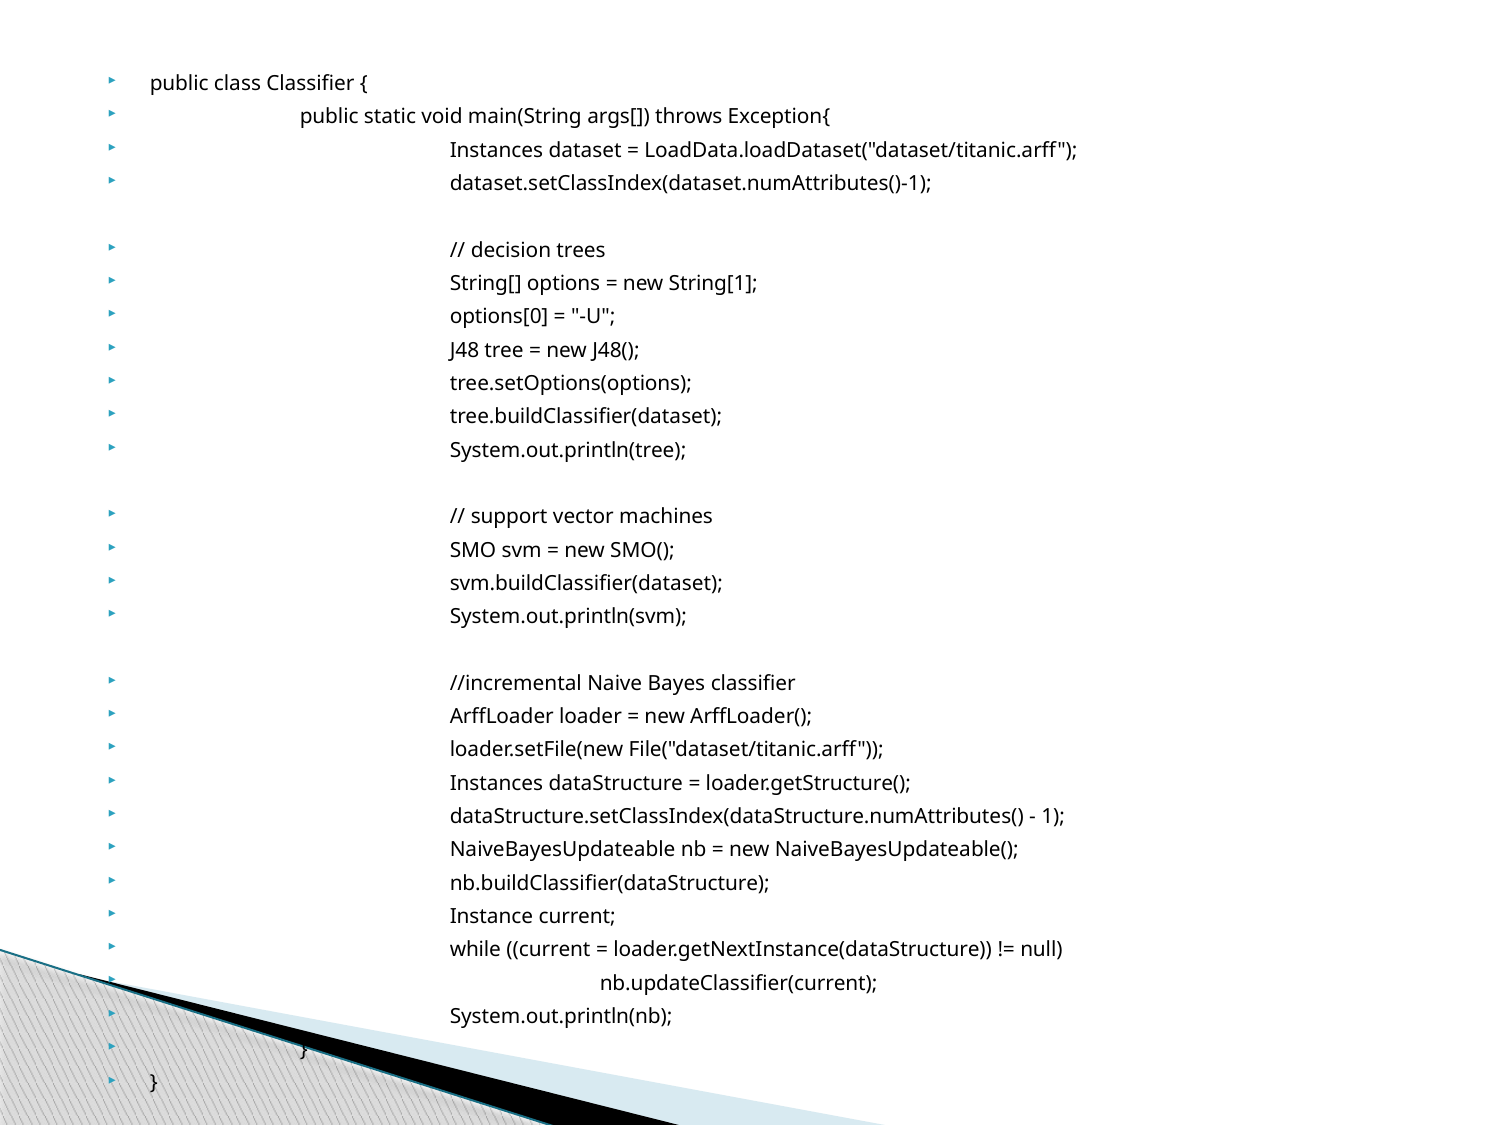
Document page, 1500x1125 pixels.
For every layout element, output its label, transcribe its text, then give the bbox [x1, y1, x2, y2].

list public class Classifier { public static void main(String args[]) throws Exception{ Instances dataset = LoadData.loadDataset("dataset/titanic.arff"); dataset.setClassIndex(dataset.numAttributes()-1); // decision trees String[] options = new String[1]; options[0] = "-U"; J48 tree = new J48(); tree.setOptions(options); tree.buildClassifier(dataset); System.out.println(tree); // support vector machines SMO svm = new SMO(); svm.buildClassifier(dataset); System.out.println(svm); //incremental Naive Bayes classifier ArffLoader loader = new ArffLoader(); loader.setFile(new File("dataset/titanic.arff")); Instances dataStructure = loader.getStructure(); dataStructure.setClassIndex(dataStructure.numAttributes() - 1); NaiveBayesUpdateable nb = new NaiveBayesUpdateable(); nb.buildClassifier(dataStructure); Instance current; while ((current = loader.getNextInstance(dataStructure)) != null) nb.updateClassifier(current); System.out.println(nb); } } [75, 62, 1425, 1100]
